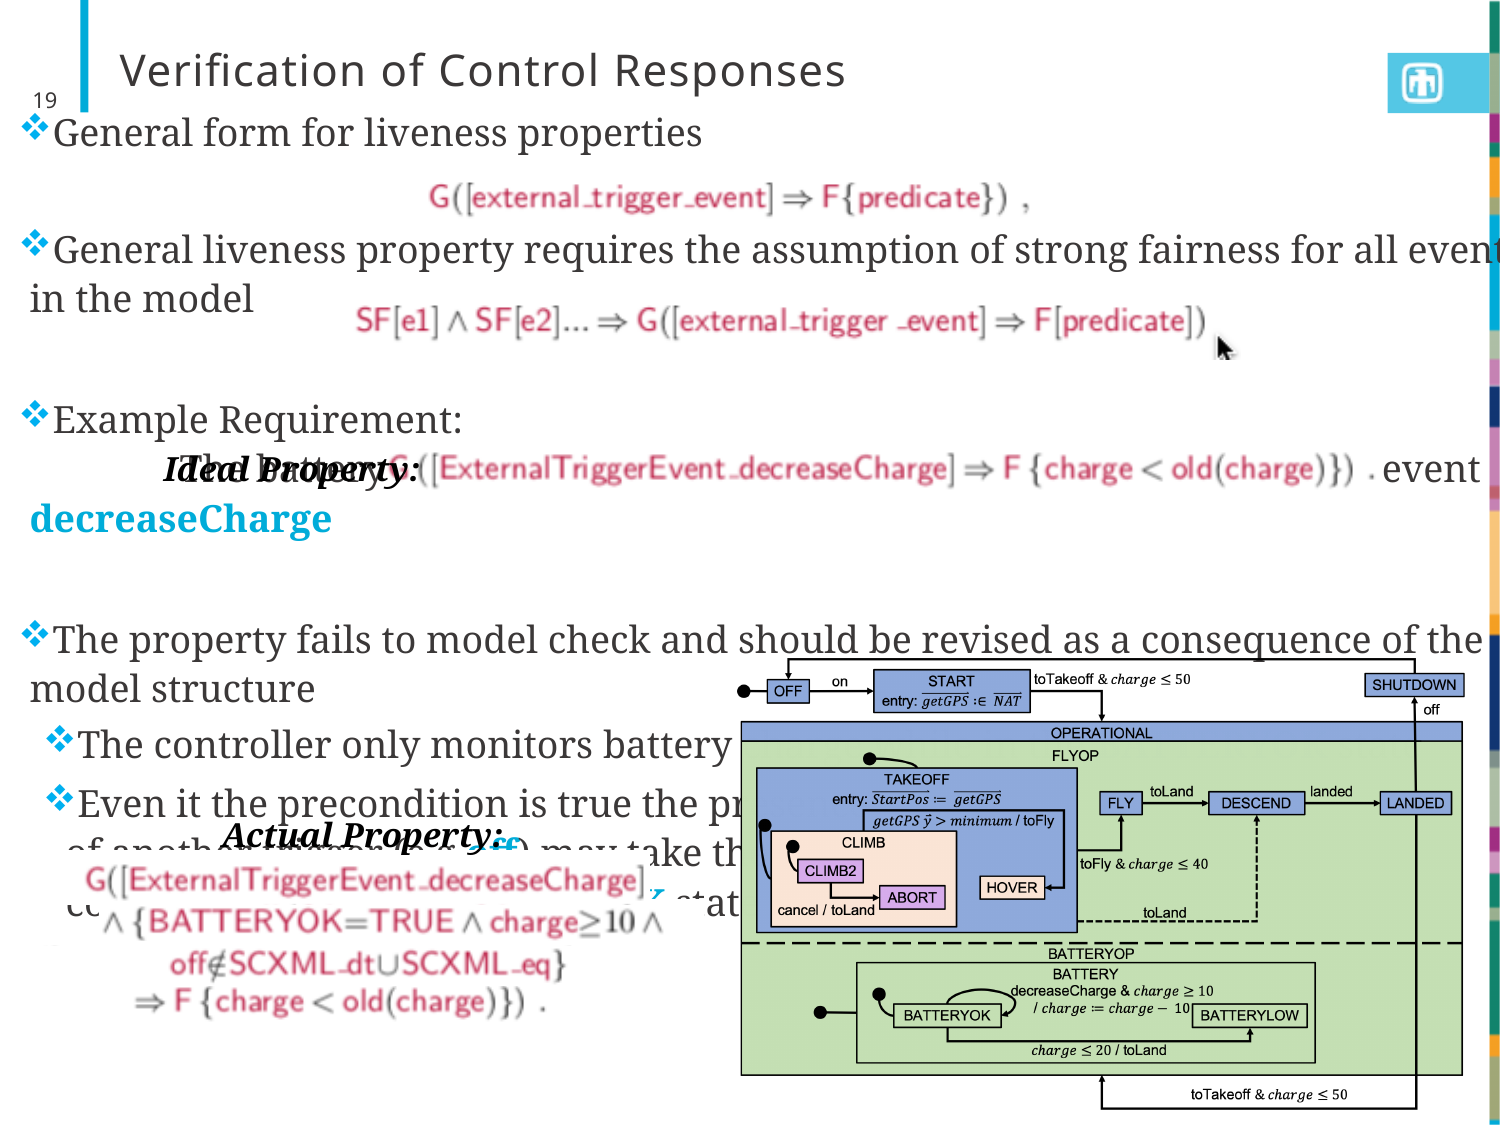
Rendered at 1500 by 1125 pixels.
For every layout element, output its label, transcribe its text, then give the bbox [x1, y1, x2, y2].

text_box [56, 806, 693, 906]
picture [1490, 1, 1499, 97]
picture [314, 279, 1242, 360]
list General form for liveness properties General liveness property requires the assumption of strong fairness for all events in the model Example Requirement: The battery charge shall decrease in value after an external trigger event decreaseCharge The property fails to model check and should be revised as a consequence of the model structure The controller only monitors battery charge while in the BATTERYOK state Even it the precondition is true the presence of another trigger (e.g off) may take the controller out of the BATTERYOK state [18, 97, 1500, 708]
slide_number 19 [12, 71, 73, 132]
picture [98, 898, 706, 942]
picture [371, 166, 1075, 225]
picture [0, 657, 1466, 1112]
picture [1490, 708, 1499, 1120]
picture [1401, 62, 1444, 97]
title Verification of Control Responses [104, 43, 1342, 97]
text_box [148, 440, 1381, 497]
